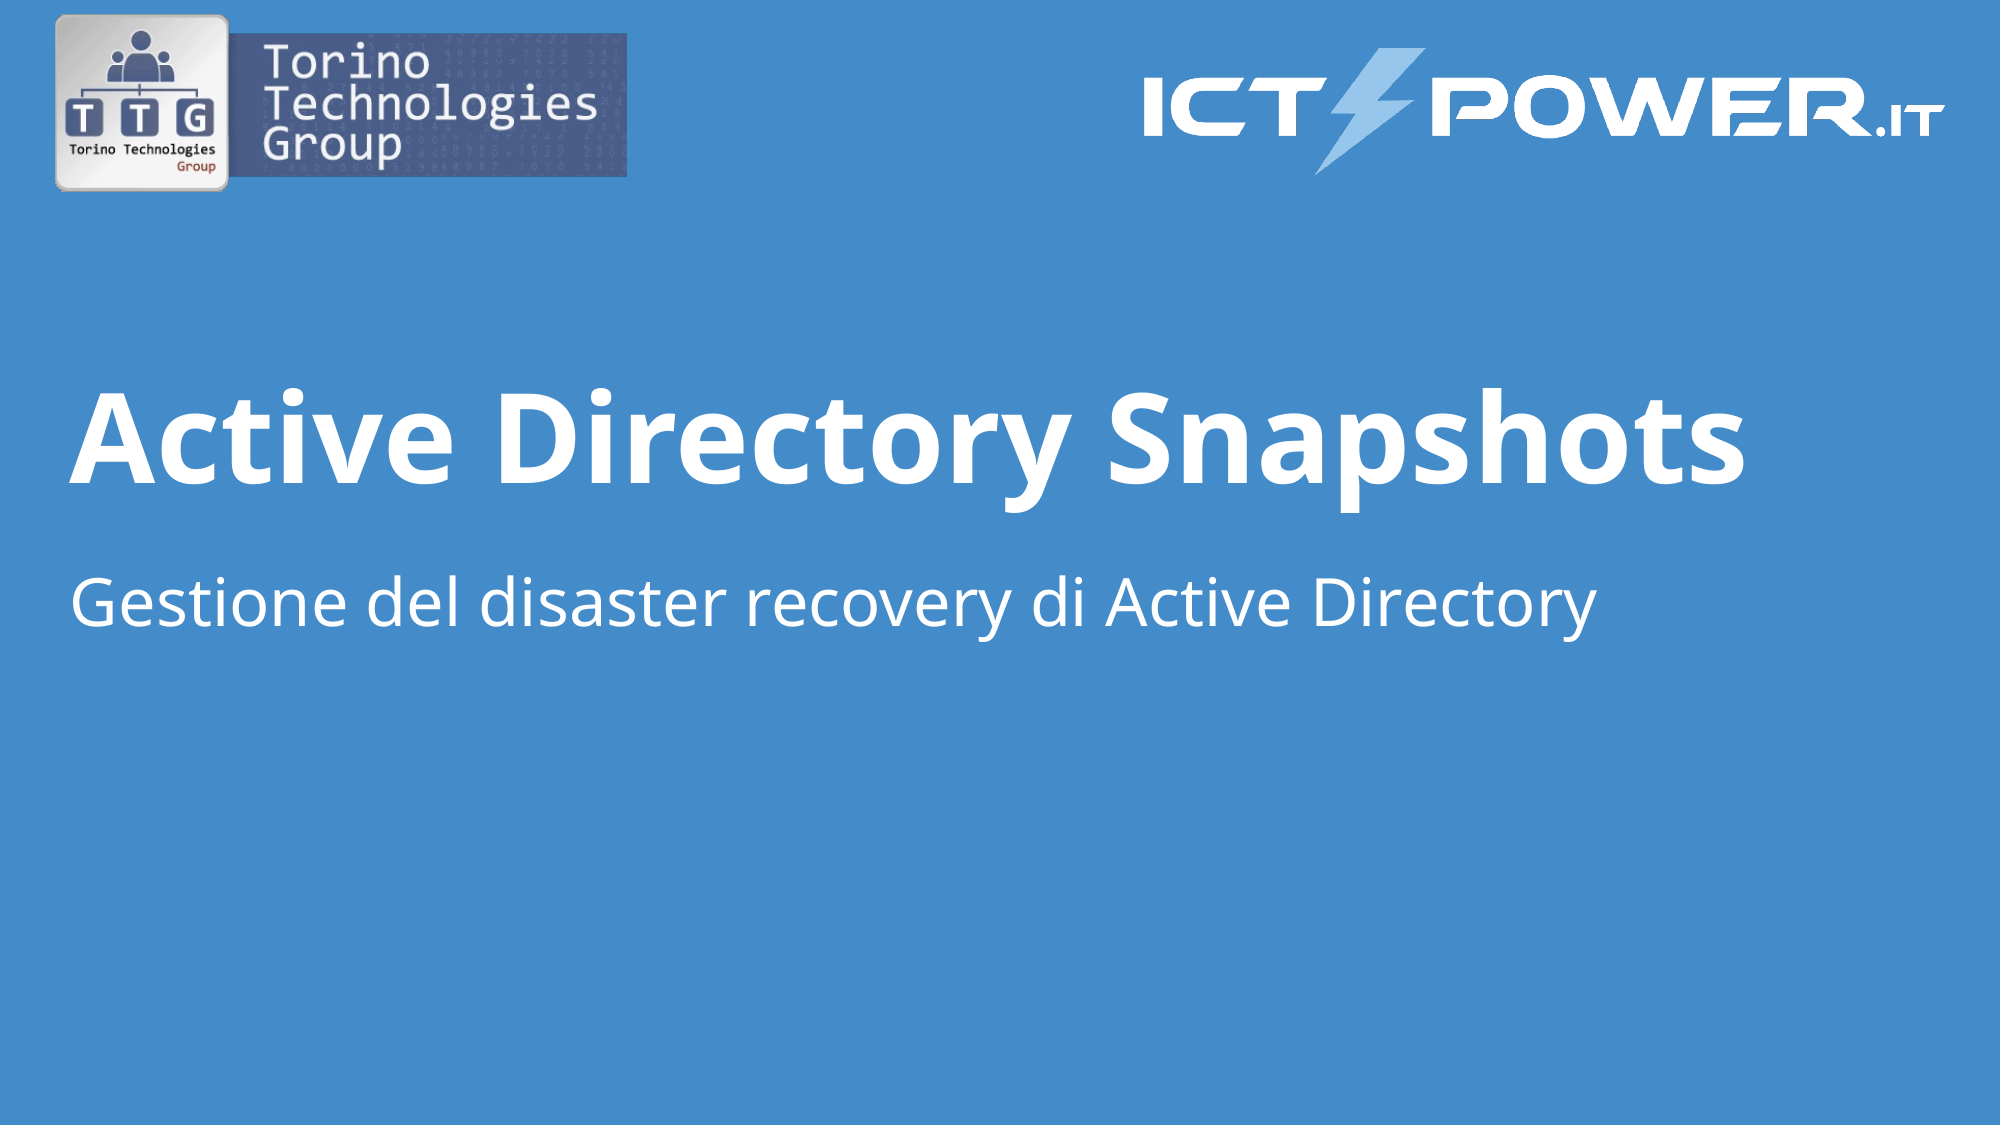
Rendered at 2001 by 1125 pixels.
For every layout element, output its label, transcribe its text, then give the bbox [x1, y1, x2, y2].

picture [55, 14, 627, 192]
picture [1144, 48, 1945, 176]
title Active Directory Snapshots [55, 324, 1945, 561]
list Gestione del disaster recovery di Active Directory [55, 561, 1945, 680]
